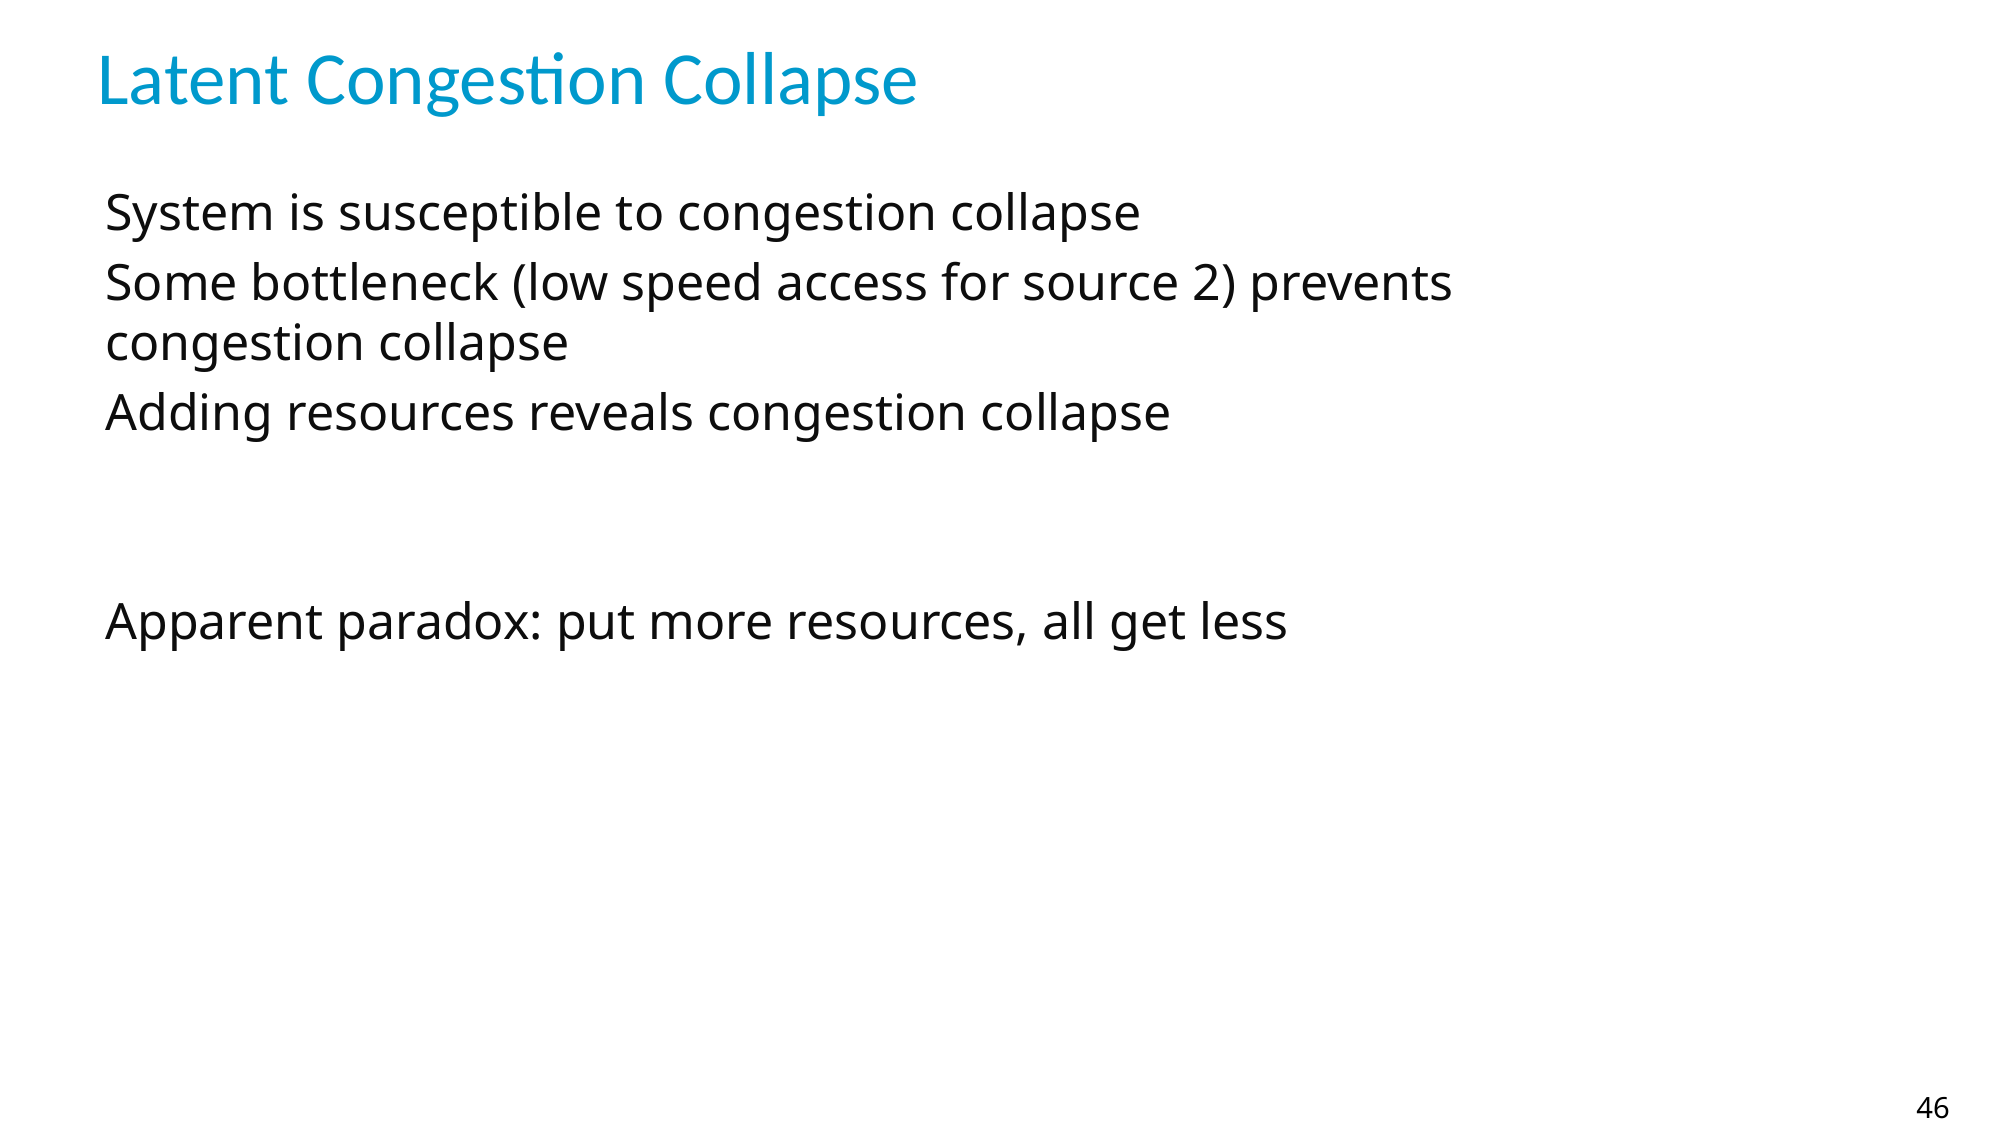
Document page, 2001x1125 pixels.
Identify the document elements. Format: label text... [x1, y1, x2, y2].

title Latent Congestion Collapse [82, 0, 1898, 150]
list System is susceptible to congestion collapse Some bottleneck (low speed access for source 2) prevents congestion collapse Adding resources reveals congestion collapse Apparent paradox: put more resources, all get less [90, 172, 1639, 1107]
footer 46 [1866, 1082, 2000, 1125]
